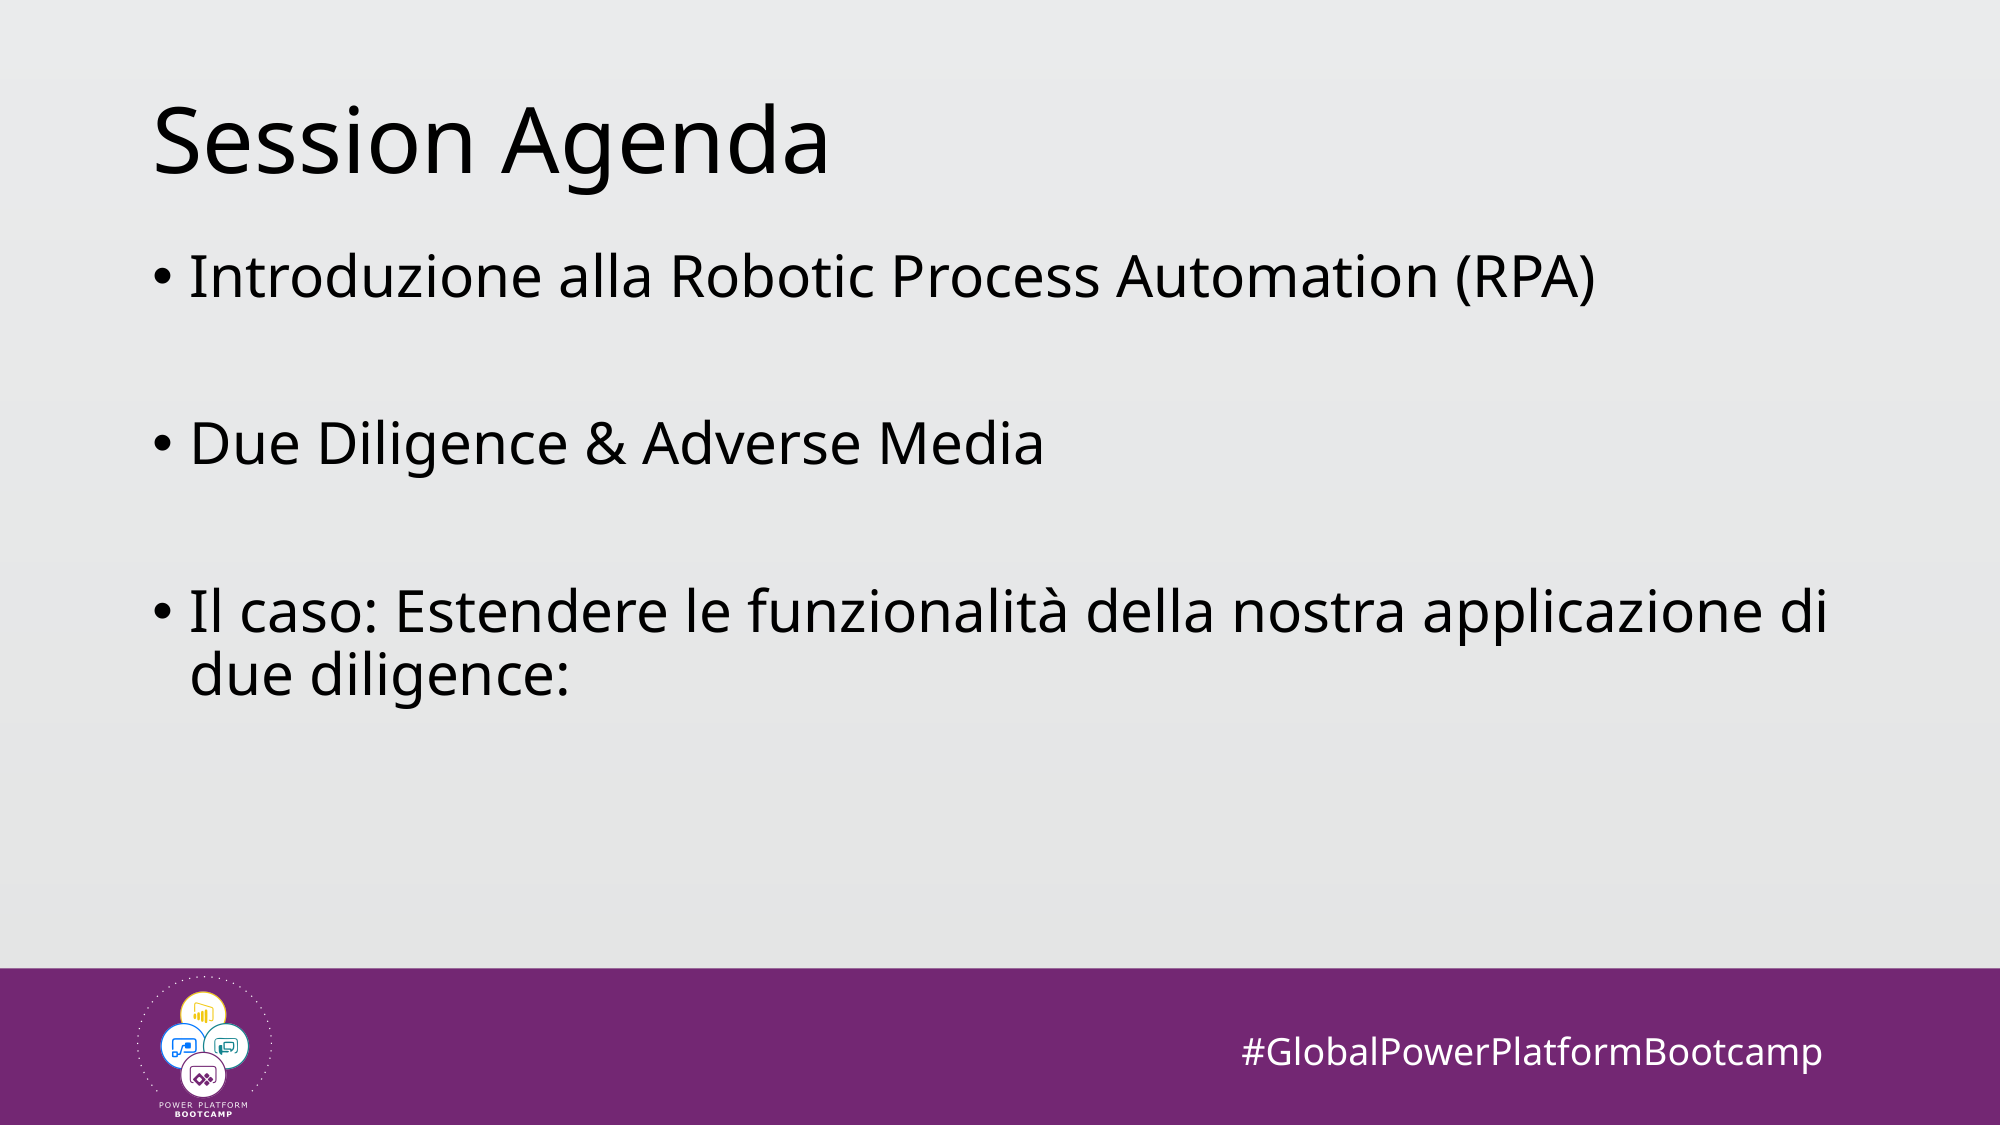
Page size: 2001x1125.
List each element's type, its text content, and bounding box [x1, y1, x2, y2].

list Introduzione alla Robotic Process Automation (RPA) Due Diligence & Adverse Media Il caso: Estendere le funzionalità della nostra applicazione di due diligence: [137, 239, 1863, 954]
title Session Agenda [137, 59, 1863, 229]
picture [137, 976, 272, 1117]
